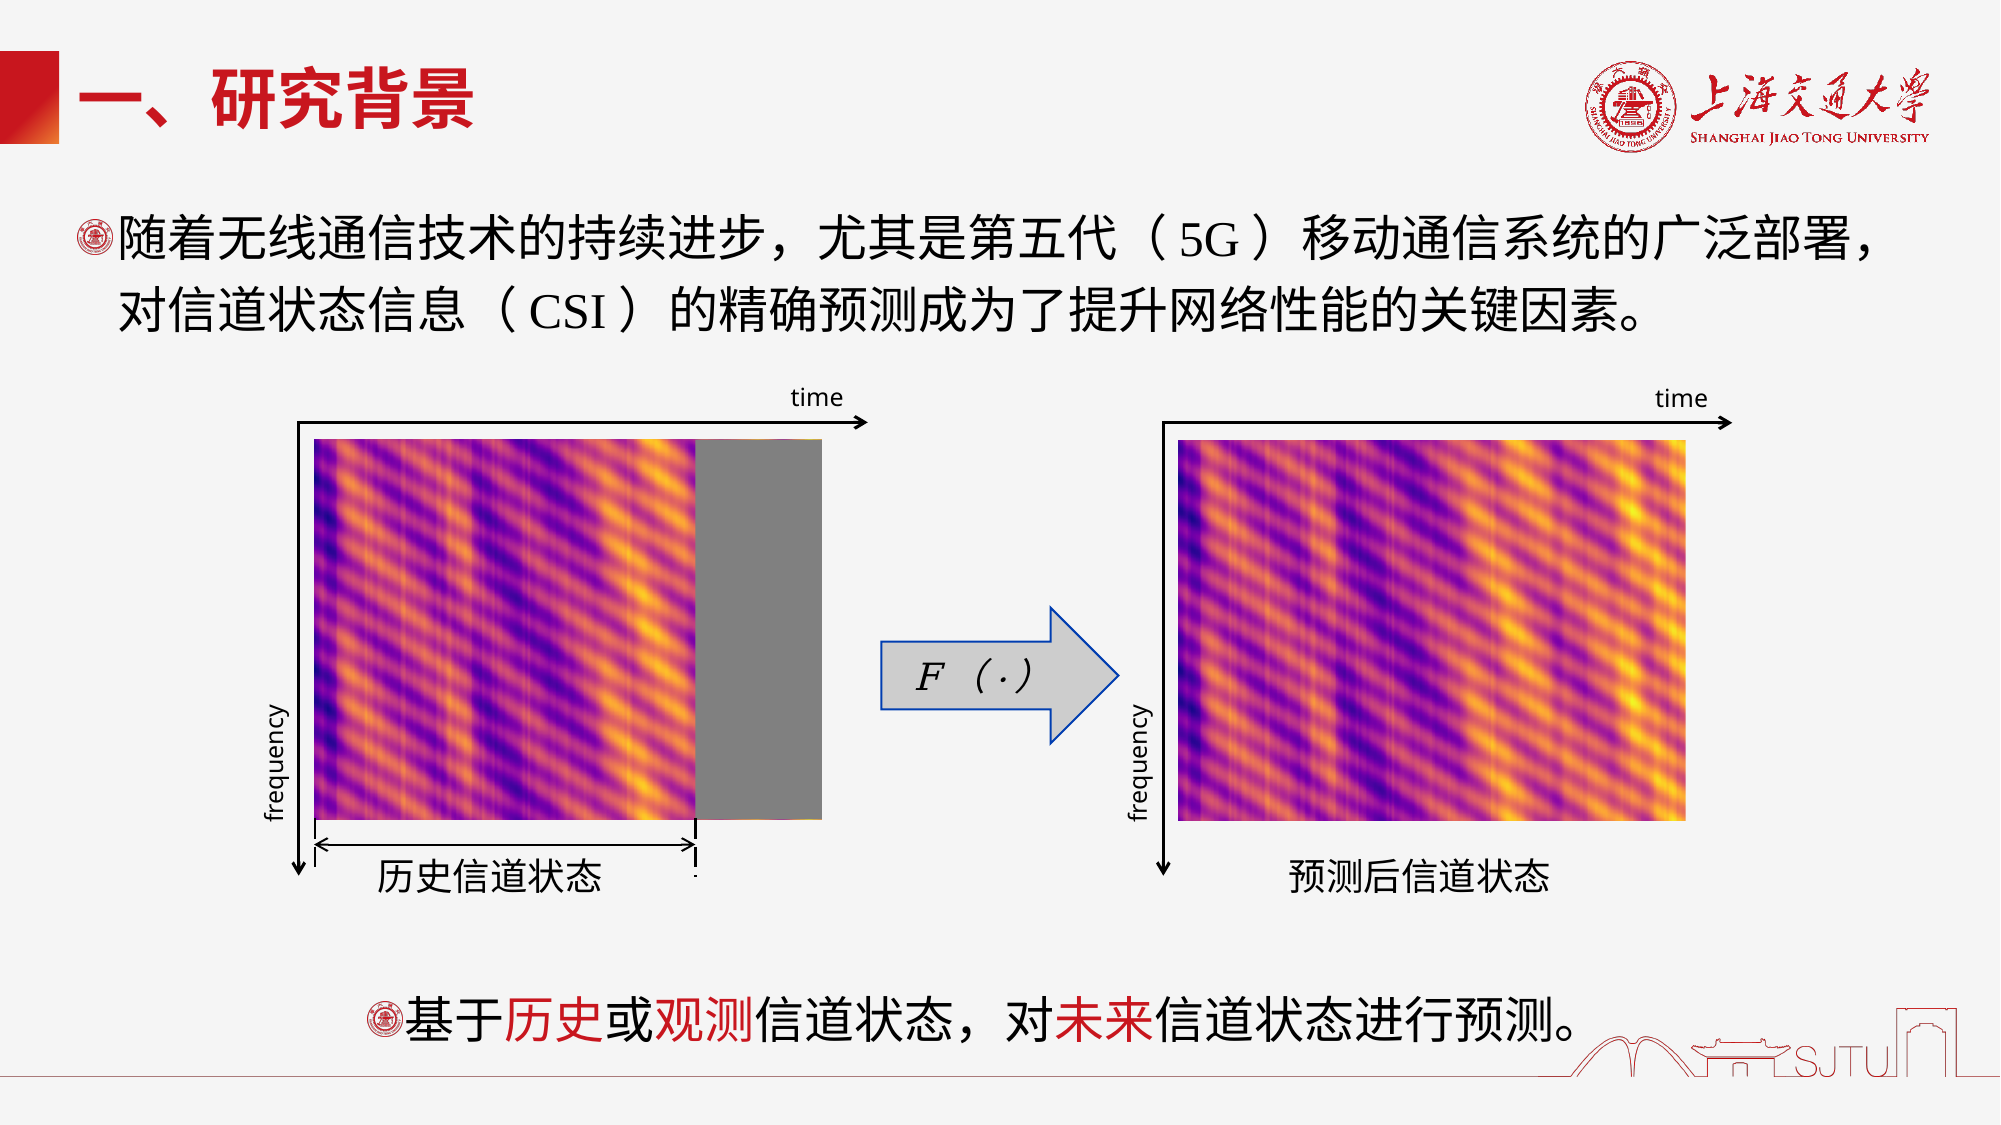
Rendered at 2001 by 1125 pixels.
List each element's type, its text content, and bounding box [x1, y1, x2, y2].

text_box time [775, 374, 868, 422]
picture [367, 1001, 403, 1037]
text_box F（·） [880, 605, 1120, 746]
title 一、研究背景 [62, 43, 1530, 152]
picture [1567, 43, 1946, 168]
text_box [314, 439, 822, 820]
picture [77, 219, 113, 255]
text_box 预测后信道状态 [1273, 845, 1590, 906]
list 随着无线通信技术的持续进步，尤其是第五代（5G）移动通信系统的广泛部署，对信道状态信息（CSI）的精确预测成为了提升网络性能的关键因素。 [62, 187, 1938, 1007]
text_box frequency [250, 685, 298, 838]
picture [1177, 440, 1686, 821]
text_box 基于历史或观测信道状态，对未来信道状态进行预测。 [67, 963, 1905, 1057]
text_box frequency [1114, 685, 1162, 838]
text_box 历史信道状态 [362, 846, 642, 906]
text_box time [1640, 374, 1733, 422]
picture [0, 1008, 2000, 1077]
